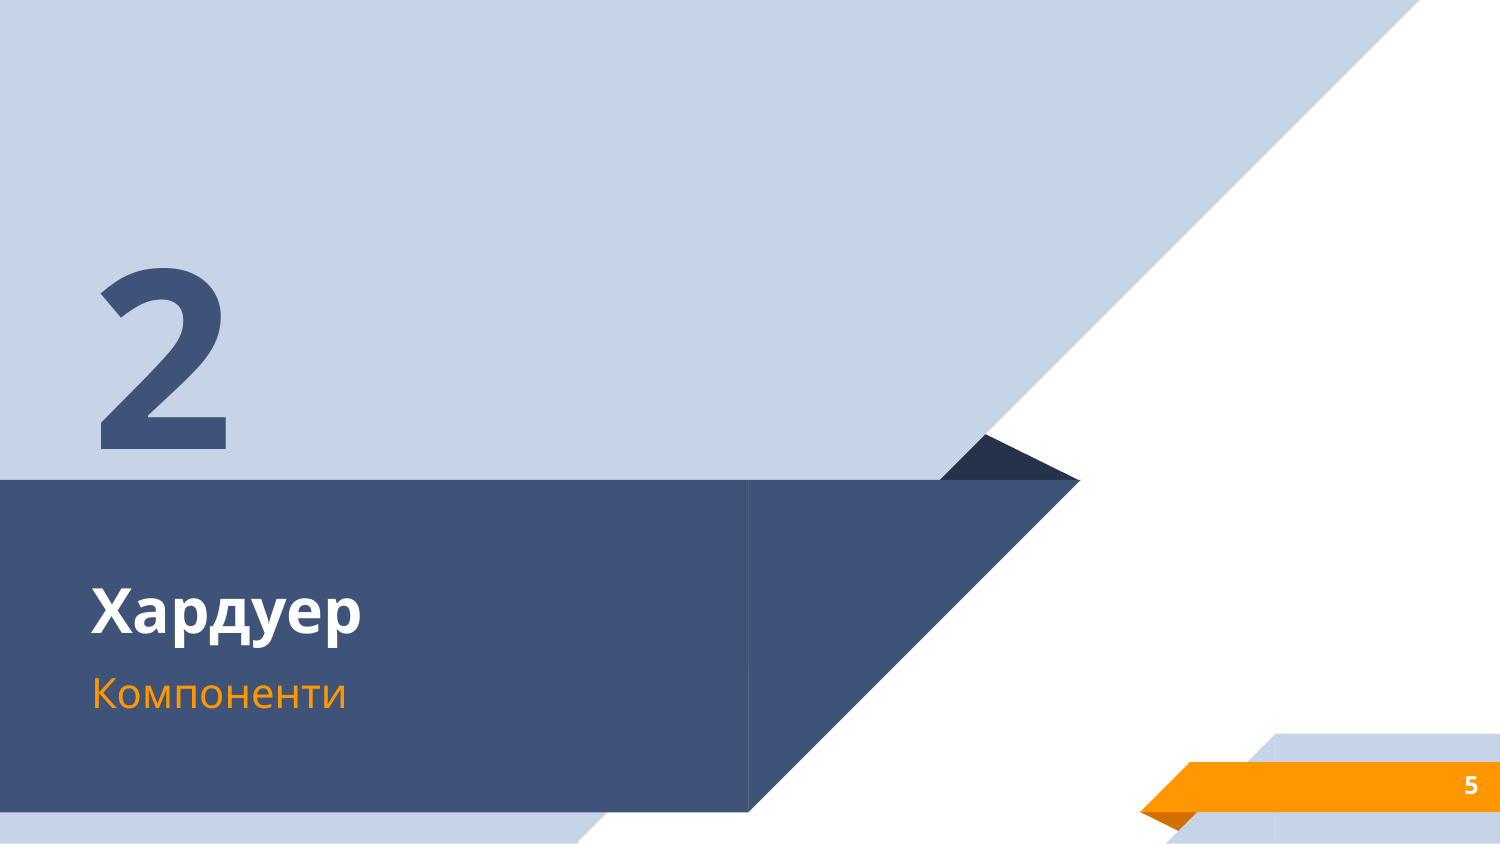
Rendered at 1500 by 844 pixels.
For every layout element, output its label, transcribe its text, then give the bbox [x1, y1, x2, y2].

subtitle Компоненти [76, 652, 748, 781]
slide_number 5 [1249, 760, 1494, 813]
title Хардуер [76, 470, 816, 662]
text_box 2 [76, 0, 434, 515]
